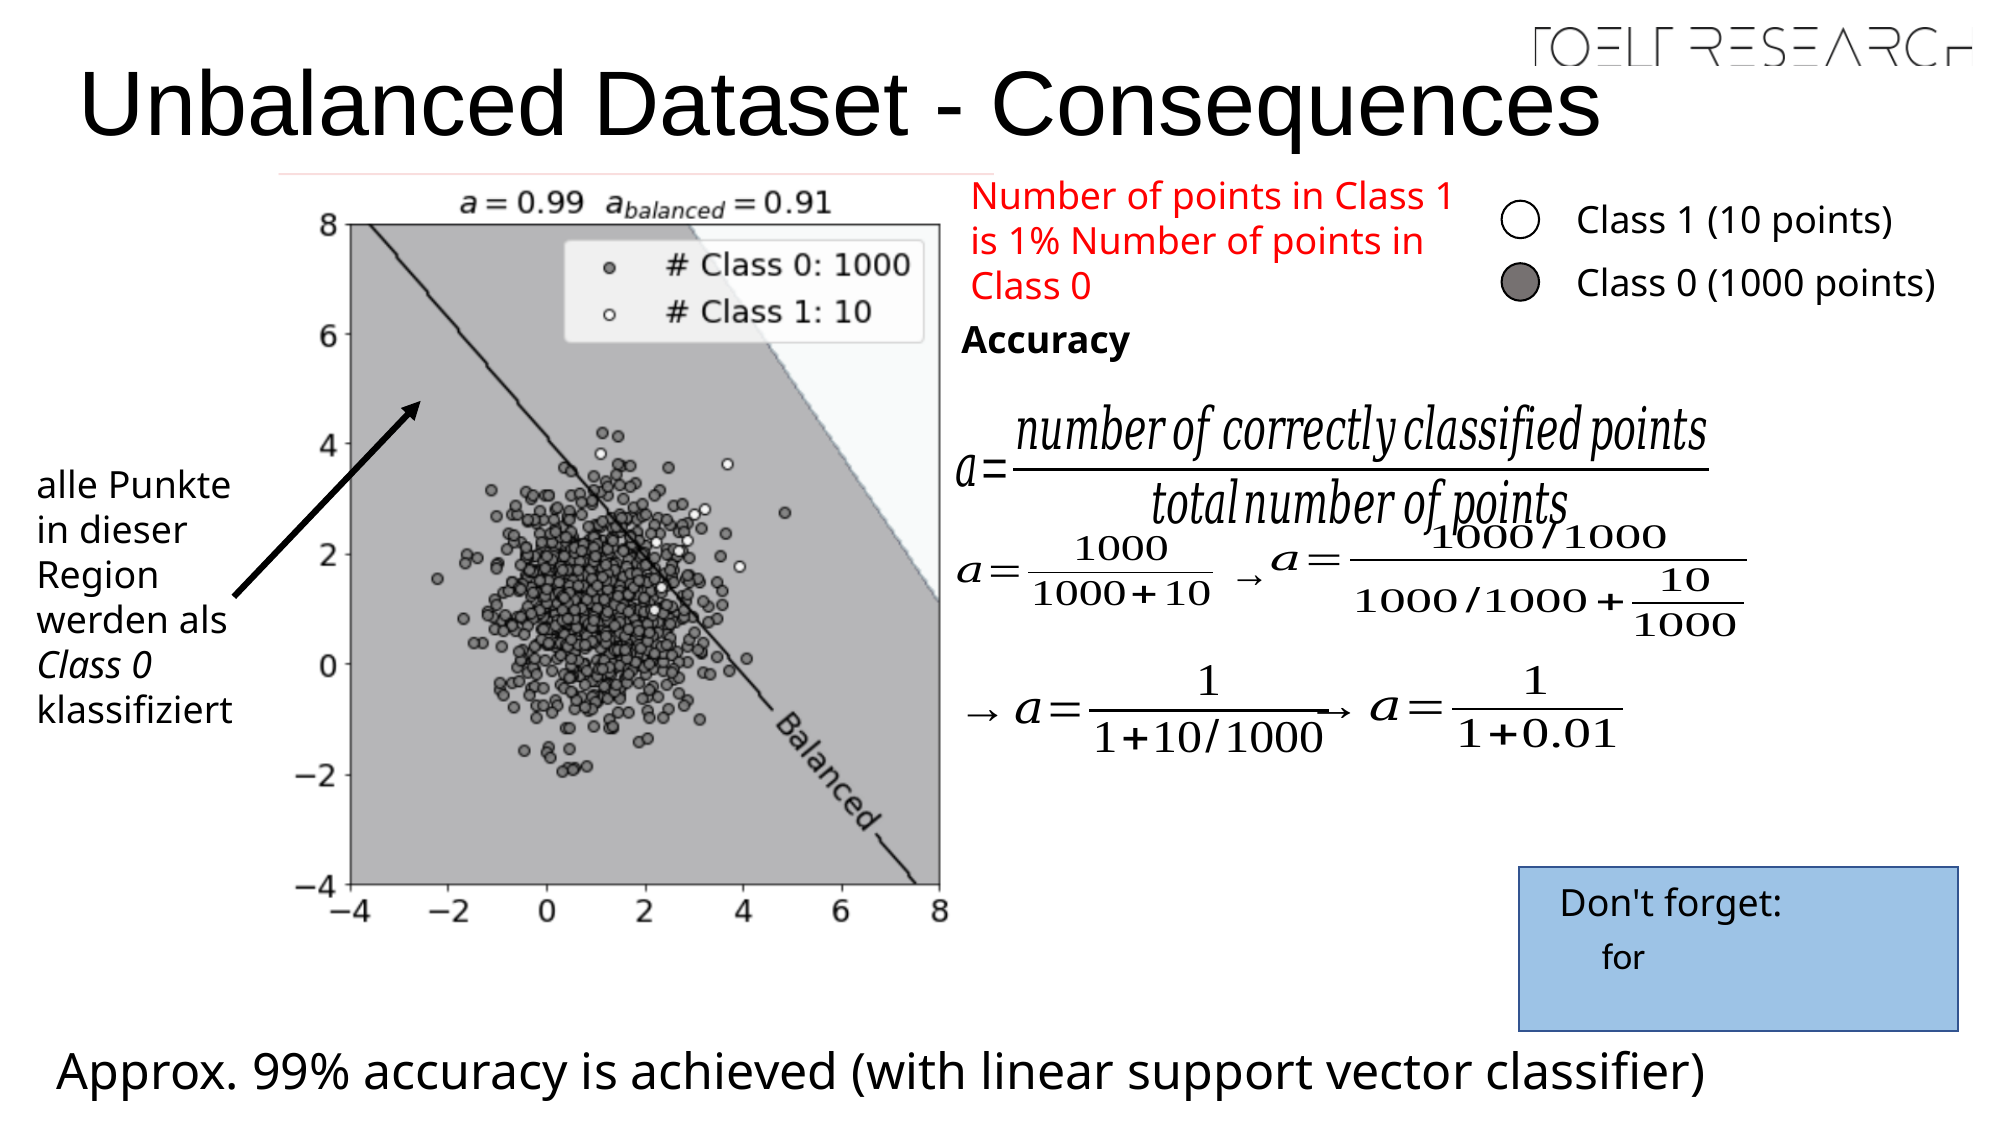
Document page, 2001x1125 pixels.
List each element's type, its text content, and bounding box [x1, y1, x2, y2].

title Unbalanced Dataset - Consequences [63, 41, 1789, 171]
picture [264, 173, 994, 952]
text_box Class 1 (10 points) [1561, 189, 1959, 251]
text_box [233, 400, 421, 597]
text_box [1502, 262, 1541, 302]
text_box alle Punkte in dieser Region werden als Class 0 klassifiziert [21, 453, 264, 739]
text_box Approx. 99% accuracy is achieved (with linear support vector classifier) [42, 1032, 1902, 1108]
text_box Number of points in Class 1 is 1% Number of points in Class 0 [955, 164, 1502, 360]
text_box Class 0 (1000 points) [1561, 251, 1980, 312]
text_box [1502, 199, 1541, 240]
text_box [1519, 866, 2000, 1031]
